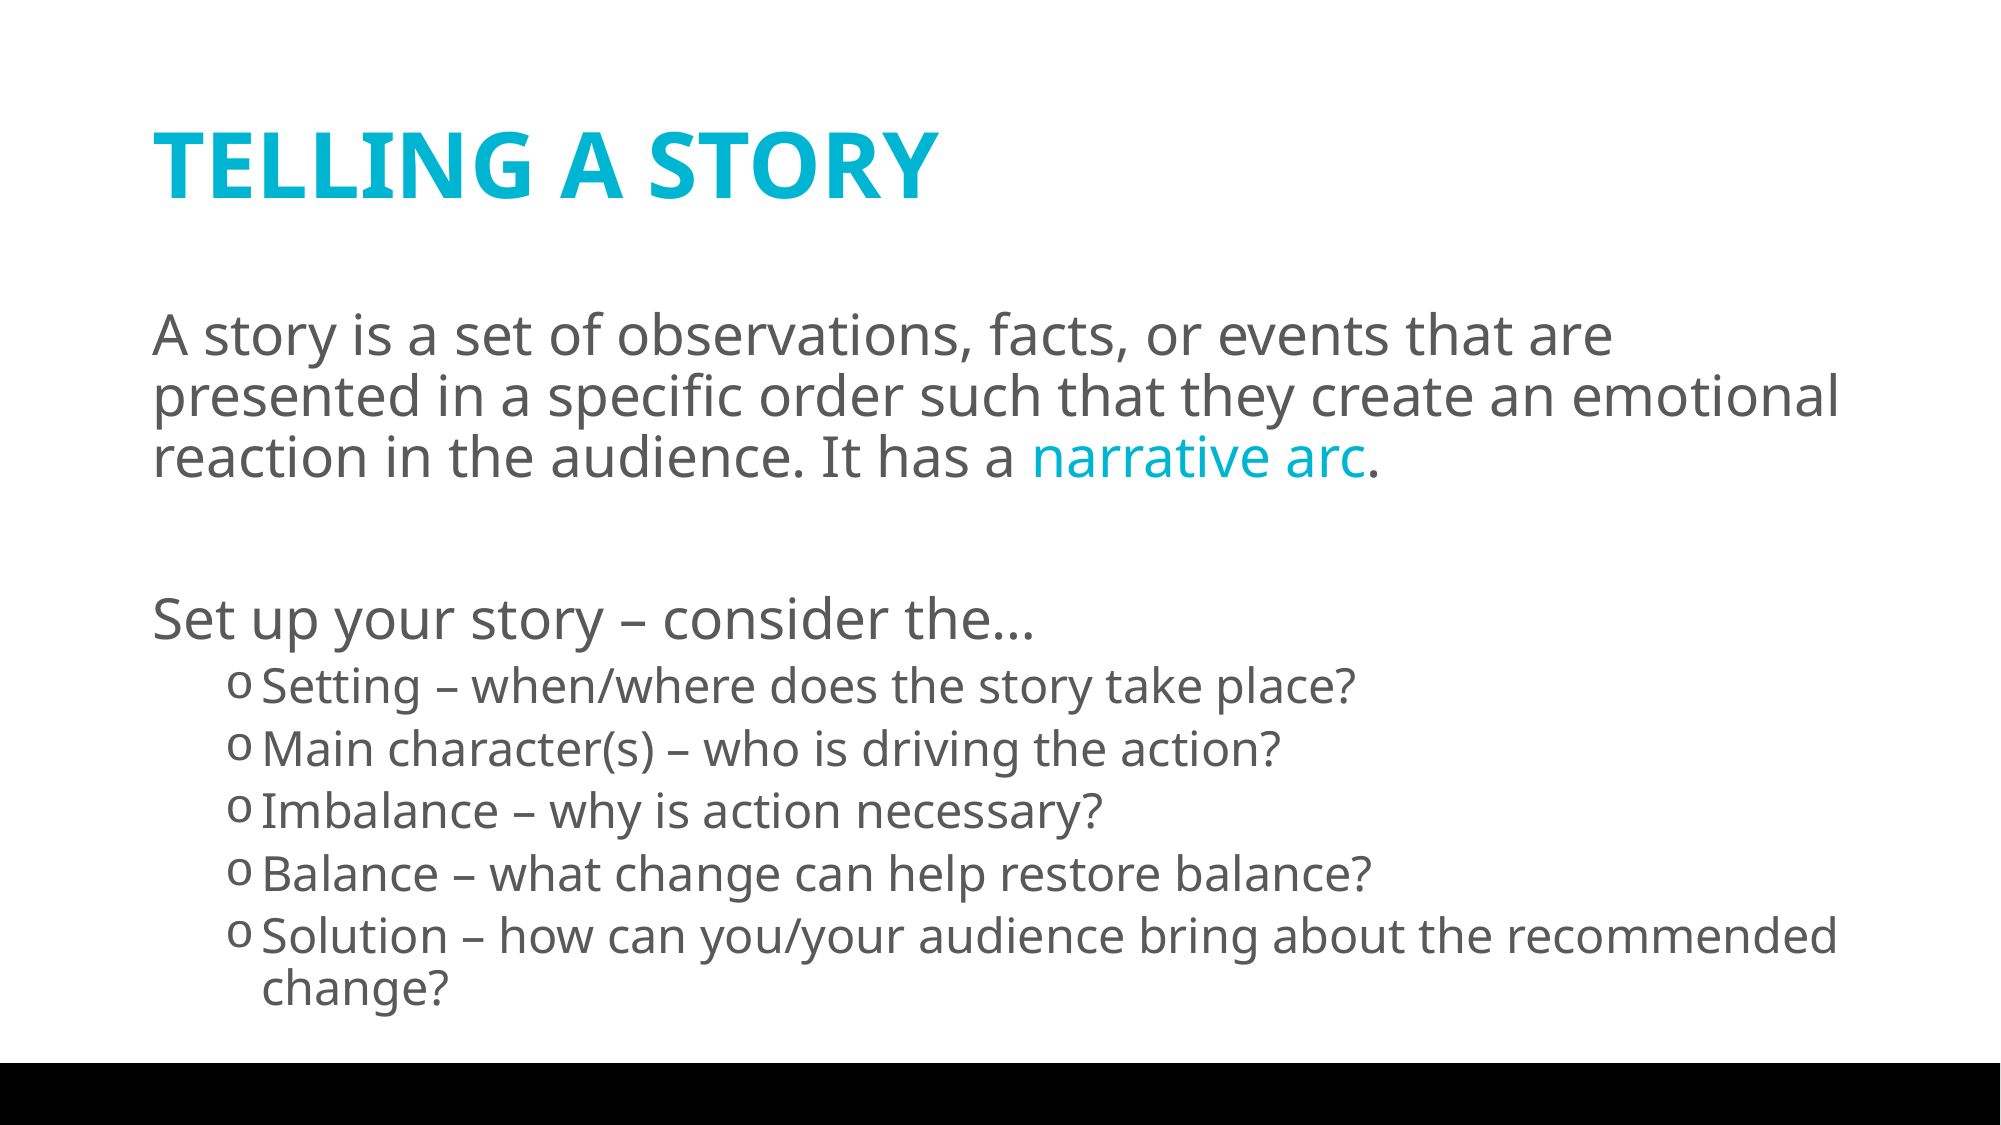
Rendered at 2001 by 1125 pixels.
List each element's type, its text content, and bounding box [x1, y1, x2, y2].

title TELLING A STORY [137, 59, 1863, 278]
list A story is a set of observations, facts, or events that are presented in a specific order such that they create an emotional reaction in the audience. It has a narrative arc. Set up your story – consider the… Setting – when/where does the story take place? Main character(s) – who is driving the action? Imbalance – why is action necessary? Balance – what change can help restore balance? Solution – how can you/your audience bring about the recommended change? [137, 299, 1863, 1030]
